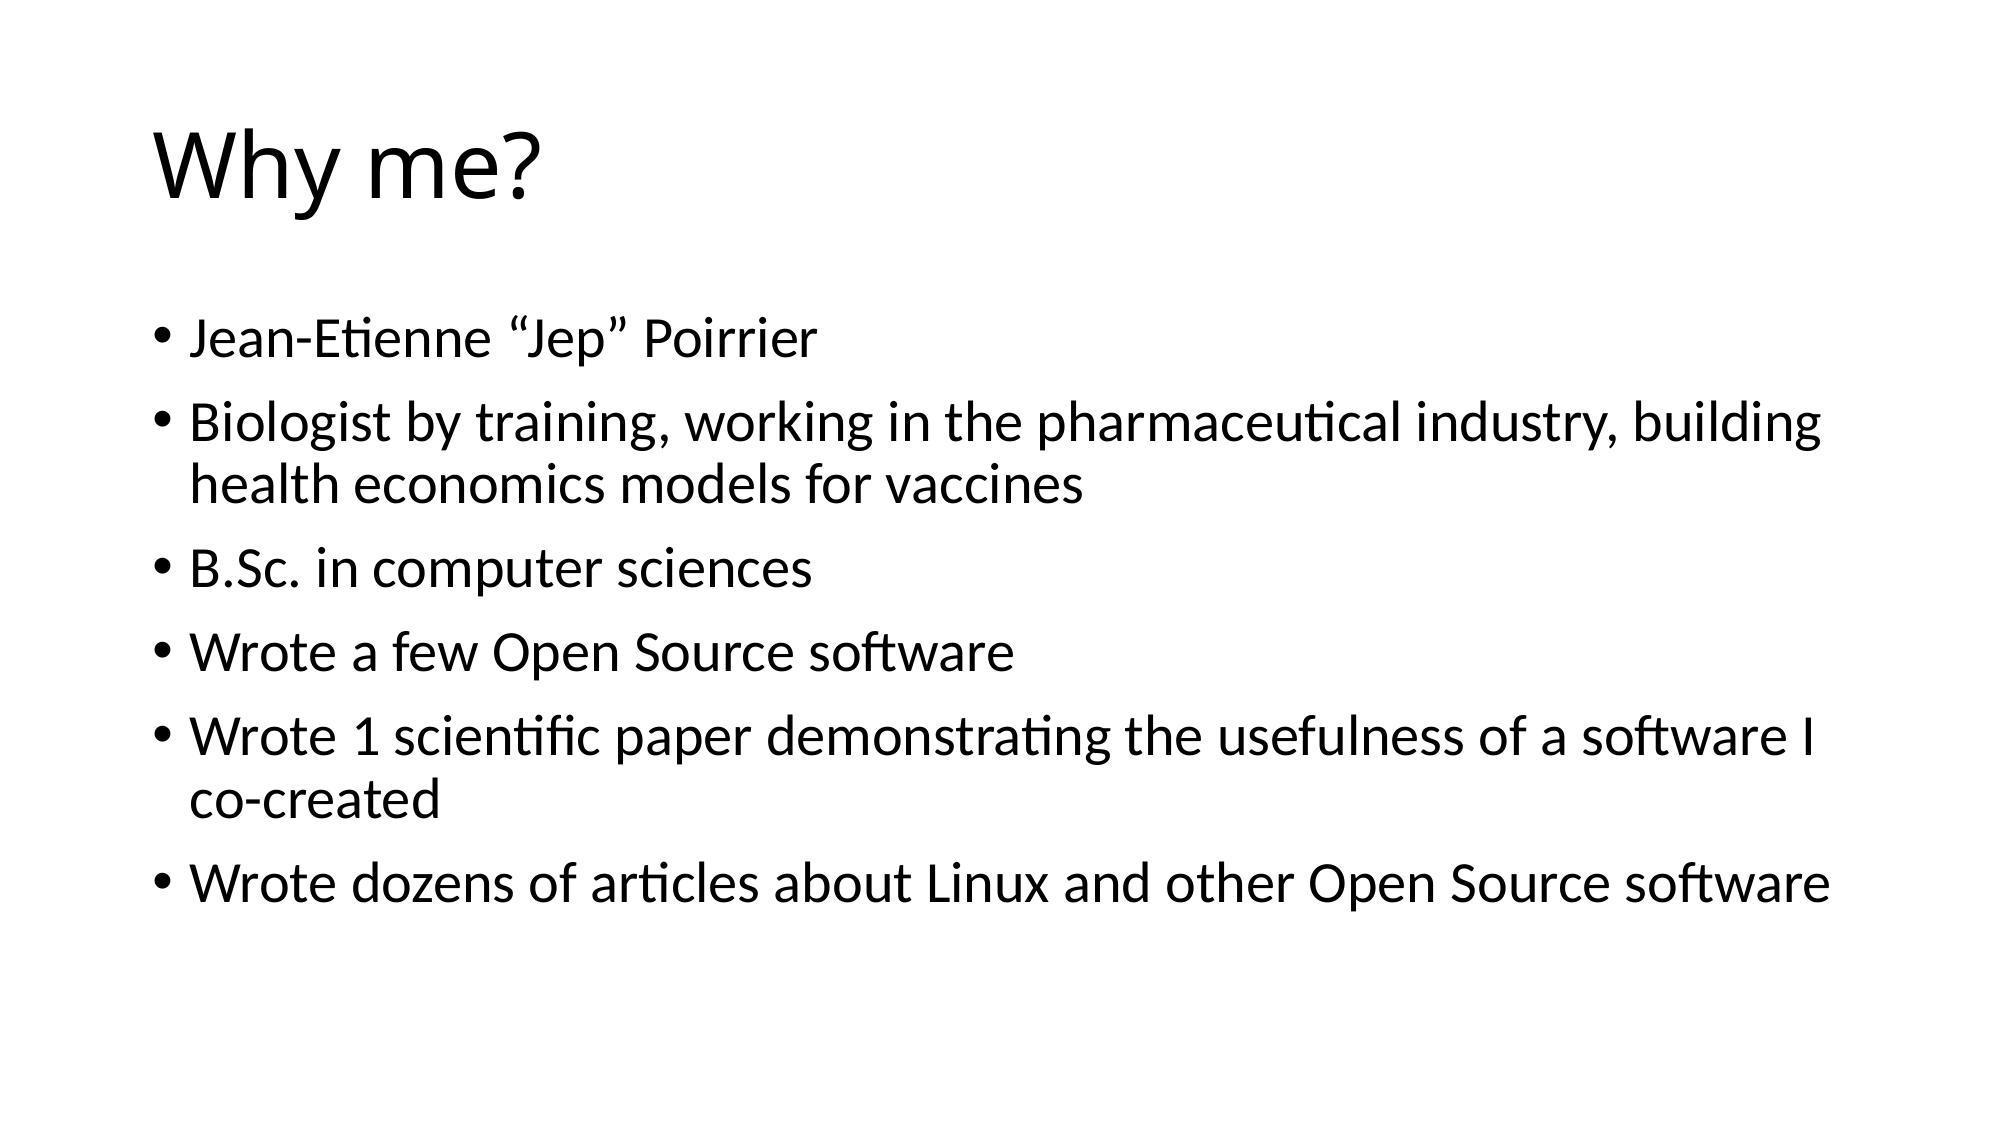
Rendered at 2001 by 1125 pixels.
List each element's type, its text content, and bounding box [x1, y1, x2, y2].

list Jean-Etienne “Jep” Poirrier Biologist by training, working in the pharmaceutical industry, building health economics models for vaccines B.Sc. in computer sciences Wrote a few Open Source software Wrote 1 scientific paper demonstrating the usefulness of a software I co-created Wrote dozens of articles about Linux and other Open Source software [137, 299, 1863, 1014]
title Why me? [137, 59, 1863, 278]
